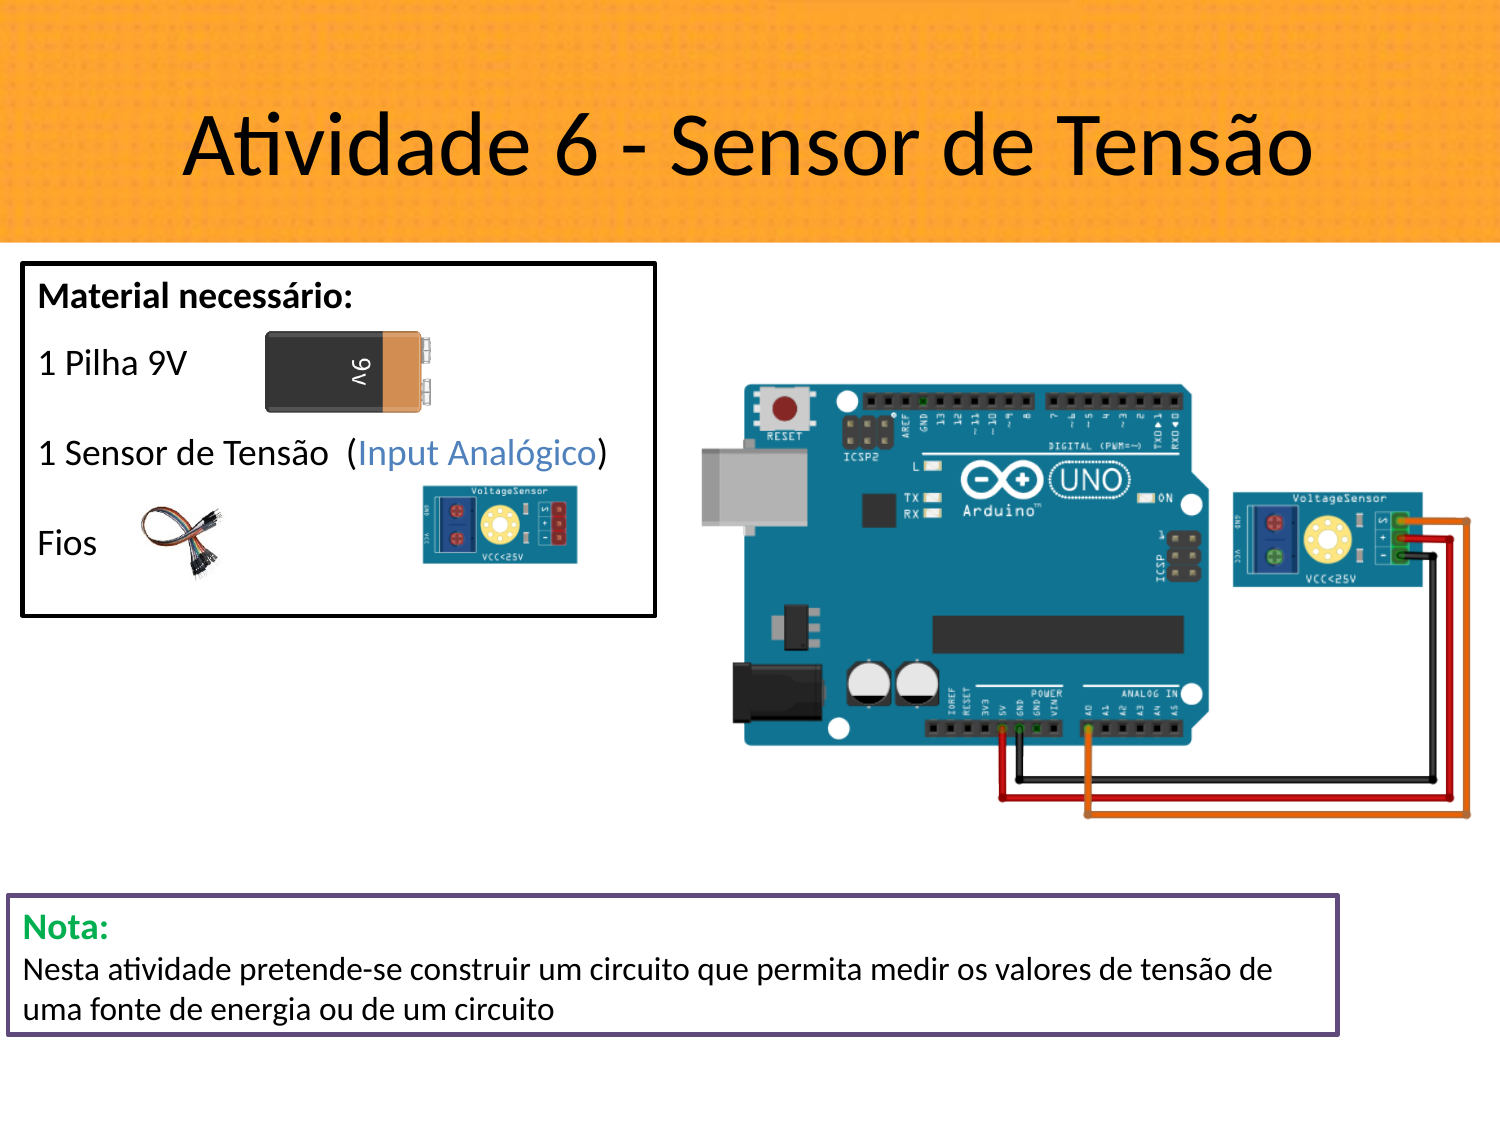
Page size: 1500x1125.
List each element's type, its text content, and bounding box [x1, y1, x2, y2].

title Atividade 6 - Sensor de Tensão [75, 45, 1425, 233]
text_box Nota: Nesta atividade pretende-se construir um circuito que permita medir os valores de tensão de uma fonte de energia ou de um circuito [7, 895, 1338, 1035]
picture [0, 0, 1500, 1125]
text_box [22, 263, 656, 620]
